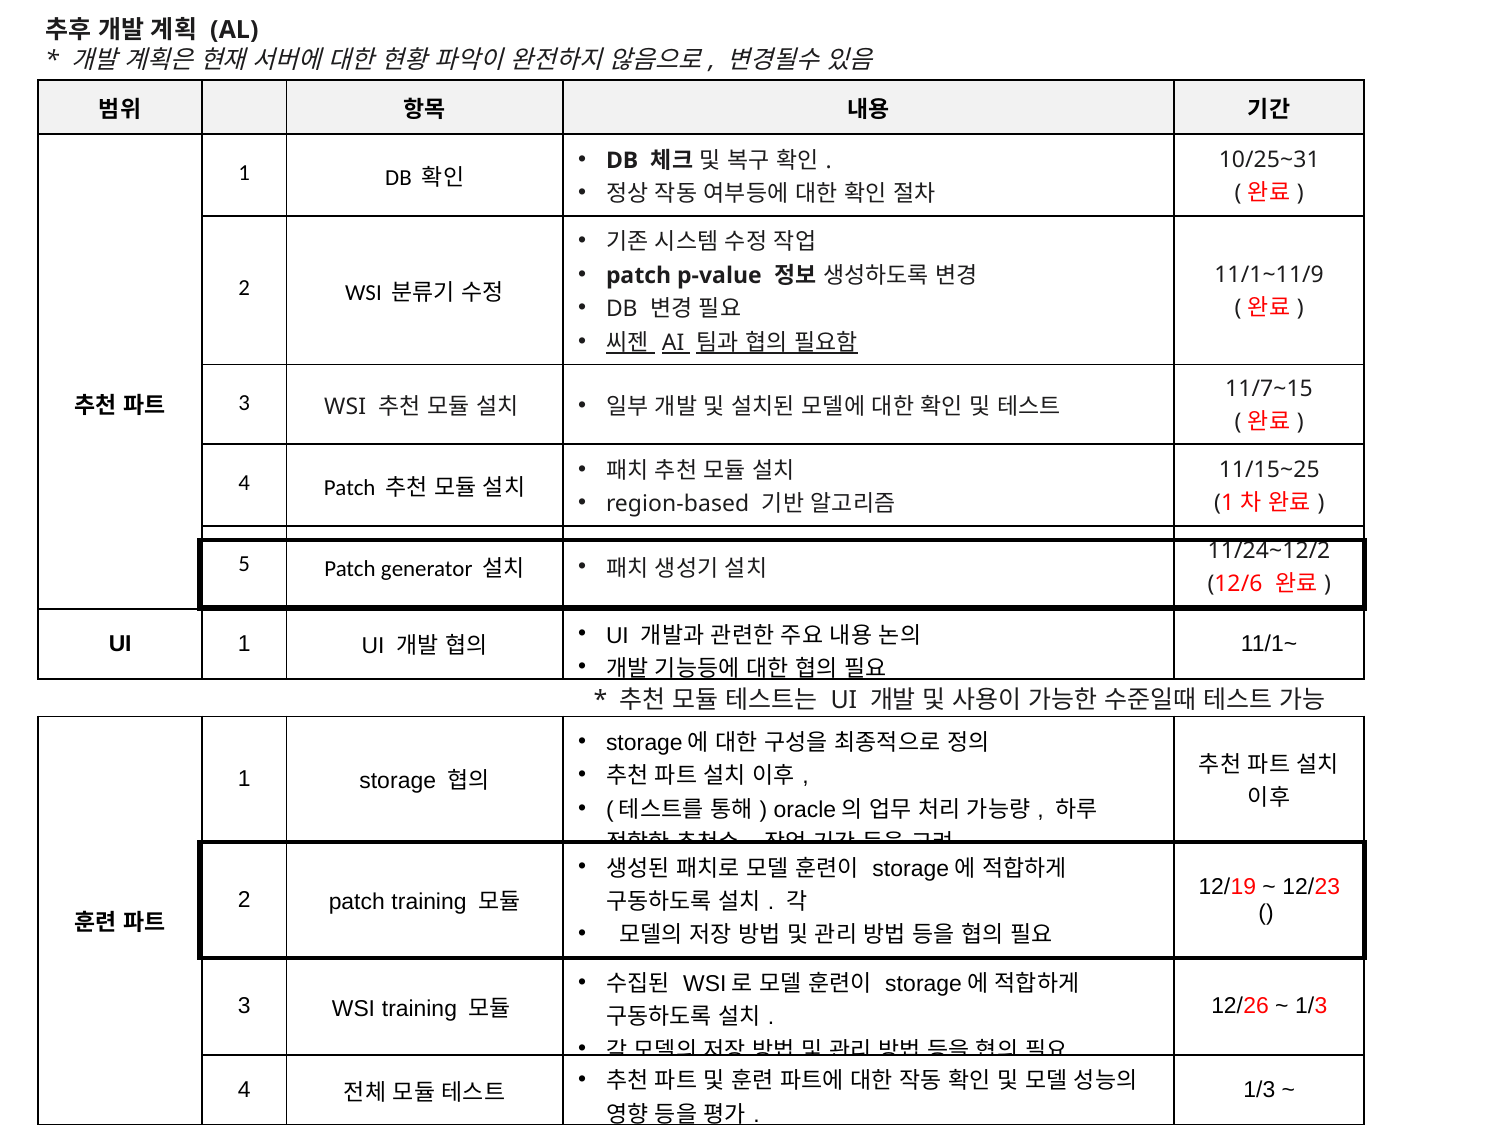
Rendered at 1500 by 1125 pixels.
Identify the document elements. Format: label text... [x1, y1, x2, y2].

table_cell Patch 추천 모듈 설치 [287, 445, 562, 525]
table_cell 1/3 ~ [1175, 1056, 1363, 1124]
table_header 1 [203, 717, 286, 840]
table_cell 기존 시스템 수정 작업 patch p-value 정보 생성하도록 변경 DB 변경 필요 씨젠 AI 팀과 협의 필요함 [564, 217, 1173, 364]
table_cell Patch generator 설치 [287, 527, 562, 539]
text_box [199, 539, 1365, 610]
table_header 범위 [39, 81, 201, 133]
table_header storage 협의 [287, 717, 562, 840]
table_header 항목 [287, 81, 562, 133]
table_cell 4 [203, 1056, 286, 1124]
table_cell WSI 추천 모듈 설치 [287, 365, 562, 443]
table_header 11/1~ [1175, 610, 1363, 678]
table_header UI [39, 610, 201, 678]
table_cell 1 [203, 135, 286, 215]
text_box [199, 841, 1365, 959]
table_header storage에 대한 구성을 최종적으로 정의 추천 파트 설치 이후, (테스트를 통해) oracle의 업무 처리 가능량, 하루 적합한 추천수, 작업 기간 등을 고려 [564, 717, 1173, 840]
table_cell 패치 추천 모듈 설치 region-based 기반 알고리즘 [564, 445, 1173, 525]
table_cell 일부 개발 및 설치된 모델에 대한 확인 및 테스트 [564, 365, 1173, 443]
table_header UI 개발과 관련한 주요 내용 논의 개발 기능등에 대한 협의 필요 [564, 610, 1173, 678]
table_cell 11/1~11/9 (완료) [1175, 217, 1363, 364]
table_cell 5 [203, 527, 286, 539]
table_header 1 [203, 610, 286, 678]
text_box 추후 개발 계획 (AL) * 개발 계획은 현재 서버에 대한 현황 파악이 완전하지 않음으로, 변경될수 있음 [30, 6, 1303, 81]
table_cell DB 확인 [287, 135, 562, 215]
table_cell 11/15~25 (1차 완료) [1175, 445, 1363, 525]
table_cell 4 [203, 445, 286, 525]
table_cell WSI training 모듈 [287, 959, 562, 1054]
table_cell DB 체크 및 복구 확인. 정상 작동 여부등에 대한 확인 절차 [564, 135, 1173, 215]
table_cell 10/25~31 (완료) [1175, 135, 1363, 215]
table_cell 추천 파트 및 훈련 파트에 대한 작동 확인 및 모델 성능의 영향 등을 평가. [564, 1056, 1173, 1124]
table_header 추천 파트 설치 이후 [1175, 717, 1363, 840]
table_cell 수집된 WSI로 모델 훈련이 storage에 적합하게 구동하도록 설치. 각 모델의 저장 방법 및 관리 방법 등을 협의 필요 [564, 959, 1173, 1054]
table_header 기간 [1175, 81, 1363, 133]
text_box * 추천 모듈 테스트는 UI 개발 및 사용이 가능한 수준일때 테스트 가능 [578, 675, 1500, 721]
table_cell 2 [203, 217, 286, 364]
table_header 내용 [564, 81, 1173, 133]
table_cell 11/24~12/2 (12/6 완료) [1175, 527, 1363, 539]
table_cell 패치 생성기 설치 [564, 527, 1173, 539]
table_cell 전체 모듈 테스트 [287, 1056, 562, 1124]
table_header UI 개발 협의 [287, 610, 562, 678]
table_cell 3 [203, 365, 286, 443]
table_cell 3 [203, 959, 286, 1054]
table_cell 12/26 ~ 1/3 [1175, 959, 1363, 1054]
table_cell 11/7~15 (완료) [1175, 365, 1363, 443]
table_header [203, 81, 286, 133]
table_cell WSI 분류기 수정 [287, 217, 562, 364]
table_header 훈련 파트 [39, 717, 201, 1124]
table_cell 추천 파트 [39, 135, 201, 608]
